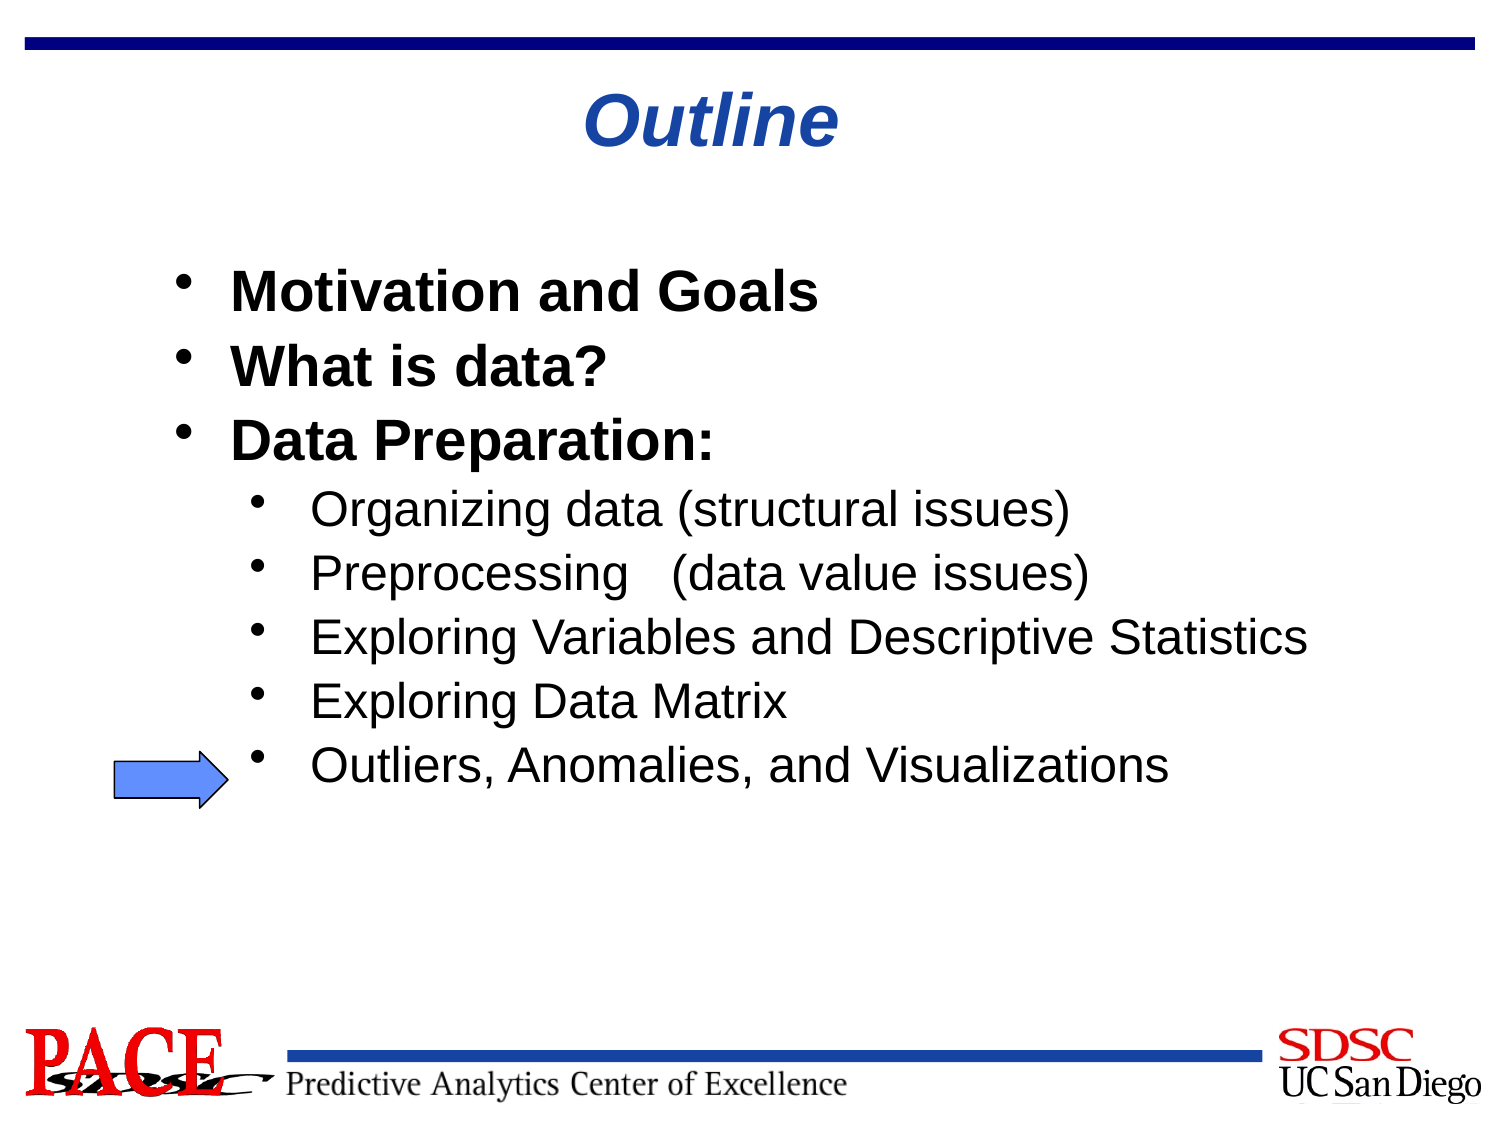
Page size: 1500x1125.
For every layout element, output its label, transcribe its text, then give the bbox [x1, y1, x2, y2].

picture [1279, 1029, 1413, 1061]
picture [1279, 1066, 1481, 1104]
picture [286, 1064, 858, 1103]
text_box [114, 751, 229, 809]
title Outline [111, 58, 1312, 184]
picture [25, 1025, 276, 1101]
list Motivation and Goals What is data? Data Preparation: Organizing data (structural issues) Preprocessing (data value issues) Exploring Variables and Descriptive Statistics Exploring Data Matrix Outliers, Anomalies, and Visualizations [159, 253, 1497, 1029]
